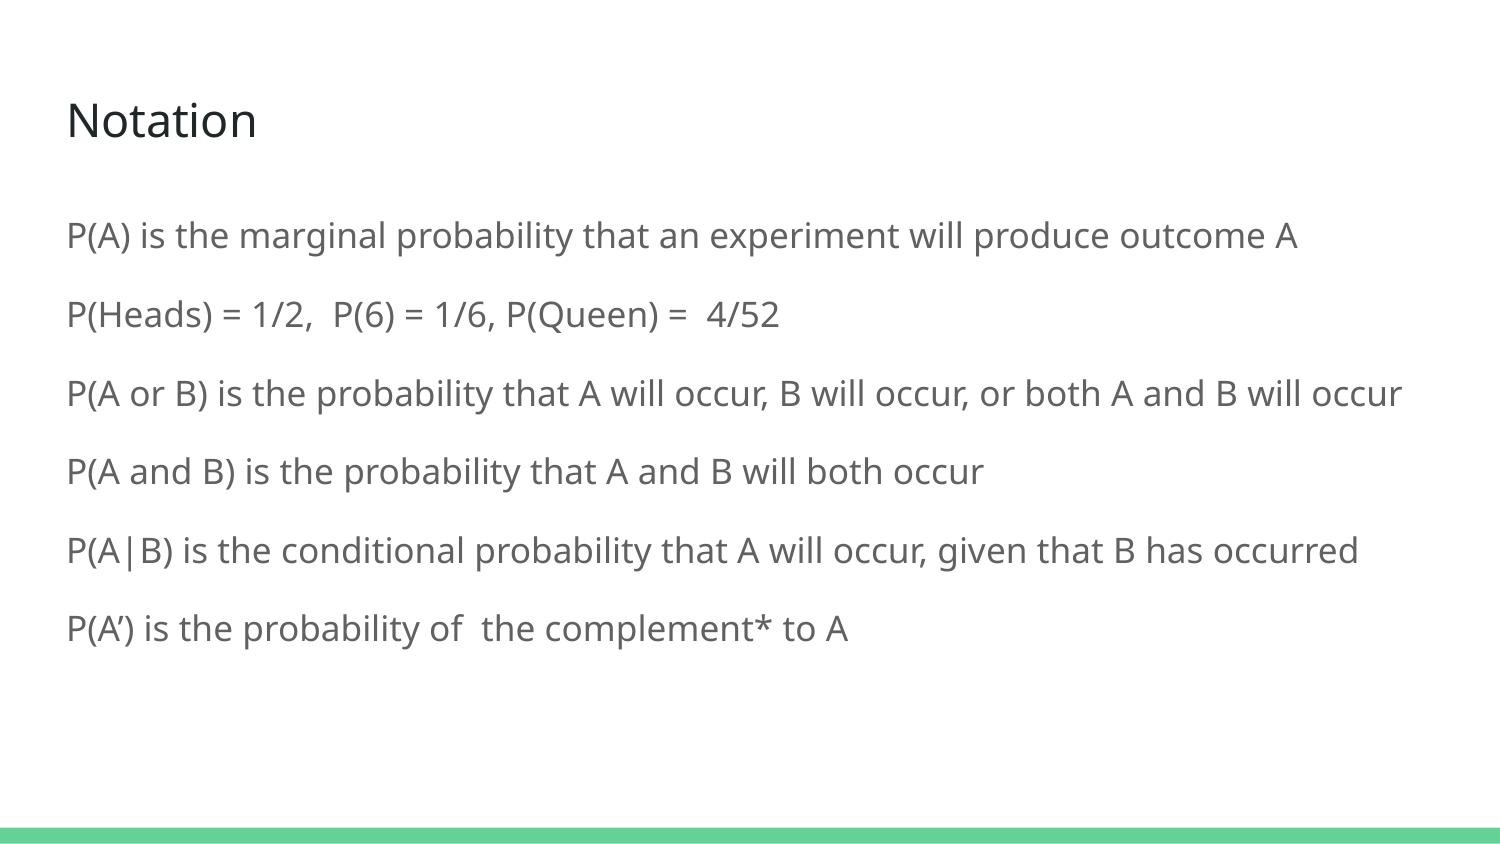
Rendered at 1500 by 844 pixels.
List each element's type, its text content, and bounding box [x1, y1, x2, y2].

list P(A) is the marginal probability that an experiment will produce outcome A P(Heads) = 1/2, P(6) = 1/6, P(Queen) = 4/52 P(A or B) is the probability that A will occur, B will occur, or both A and B will occur P(A and B) is the probability that A and B will both occur P(A|B) is the conditional probability that A will occur, given that B has occurred P(A’) is the probability of the complement* to A [51, 189, 1449, 750]
title Notation [51, 72, 1449, 167]
